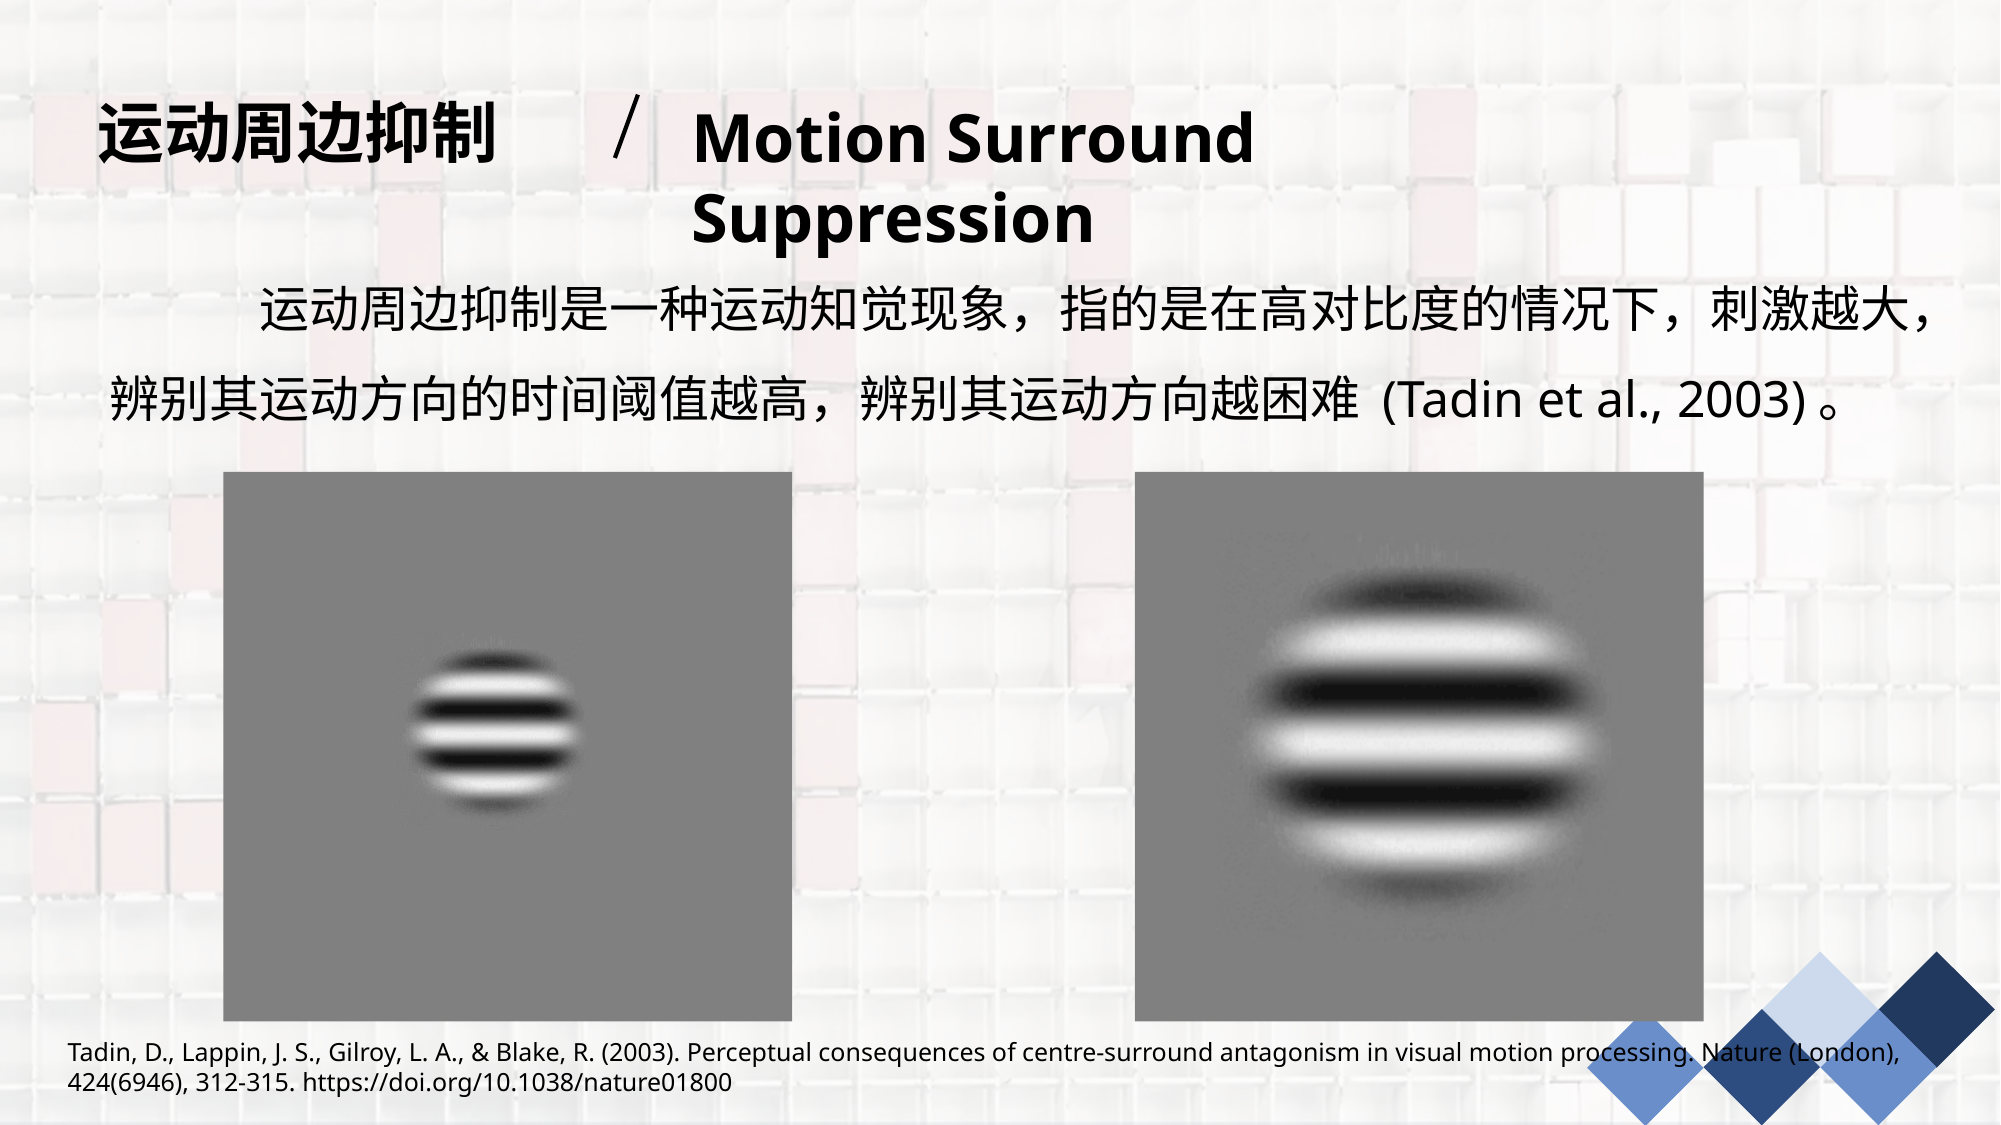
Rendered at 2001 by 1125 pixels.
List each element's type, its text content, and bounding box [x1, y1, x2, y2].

text_box Tadin, D., Lappin, J. S., Gilroy, L. A., & Blake, R. (2003). Perceptual consequences of centre-surround antagonism in visual motion processing. Nature (London), 424(6946), 312-315. https://doi.org/10.1038/nature01800 [52, 1029, 1604, 1104]
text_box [1134, 471, 1704, 1022]
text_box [82, 83, 1551, 185]
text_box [1604, 968, 1978, 1109]
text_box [223, 471, 793, 1022]
text_box 运动周边抑制是一种运动知觉现象，指的是在高对比度的情况下，刺激越大，辨别其运动方向的时间阈值越高，辨别其运动方向越困难 (Tadin et al., 2003)。 [94, 240, 1947, 435]
